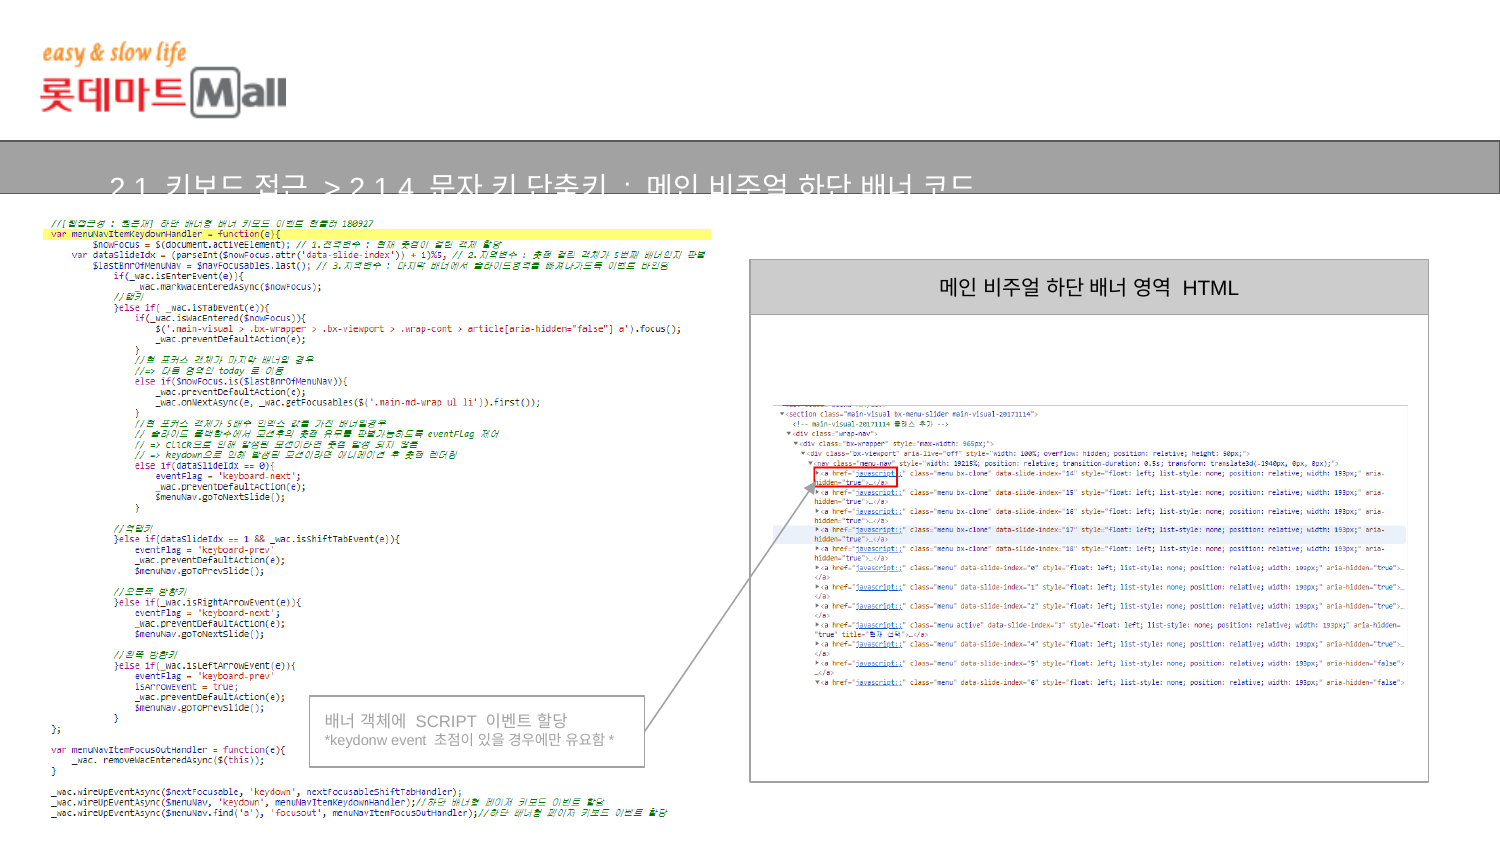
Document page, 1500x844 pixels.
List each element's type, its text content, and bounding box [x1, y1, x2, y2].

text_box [644, 480, 817, 732]
picture [772, 405, 1408, 687]
text_box [750, 315, 1429, 783]
picture [43, 212, 711, 820]
text_box 메인 비주얼 하단 배너 영역 HTML [750, 259, 1429, 315]
text_box 2.1 키보드 접근 > 2.1.4 문자 키 단축키 : 메인 비주얼 하단 배너 코드 [94, 137, 1406, 199]
picture [39, 41, 286, 120]
